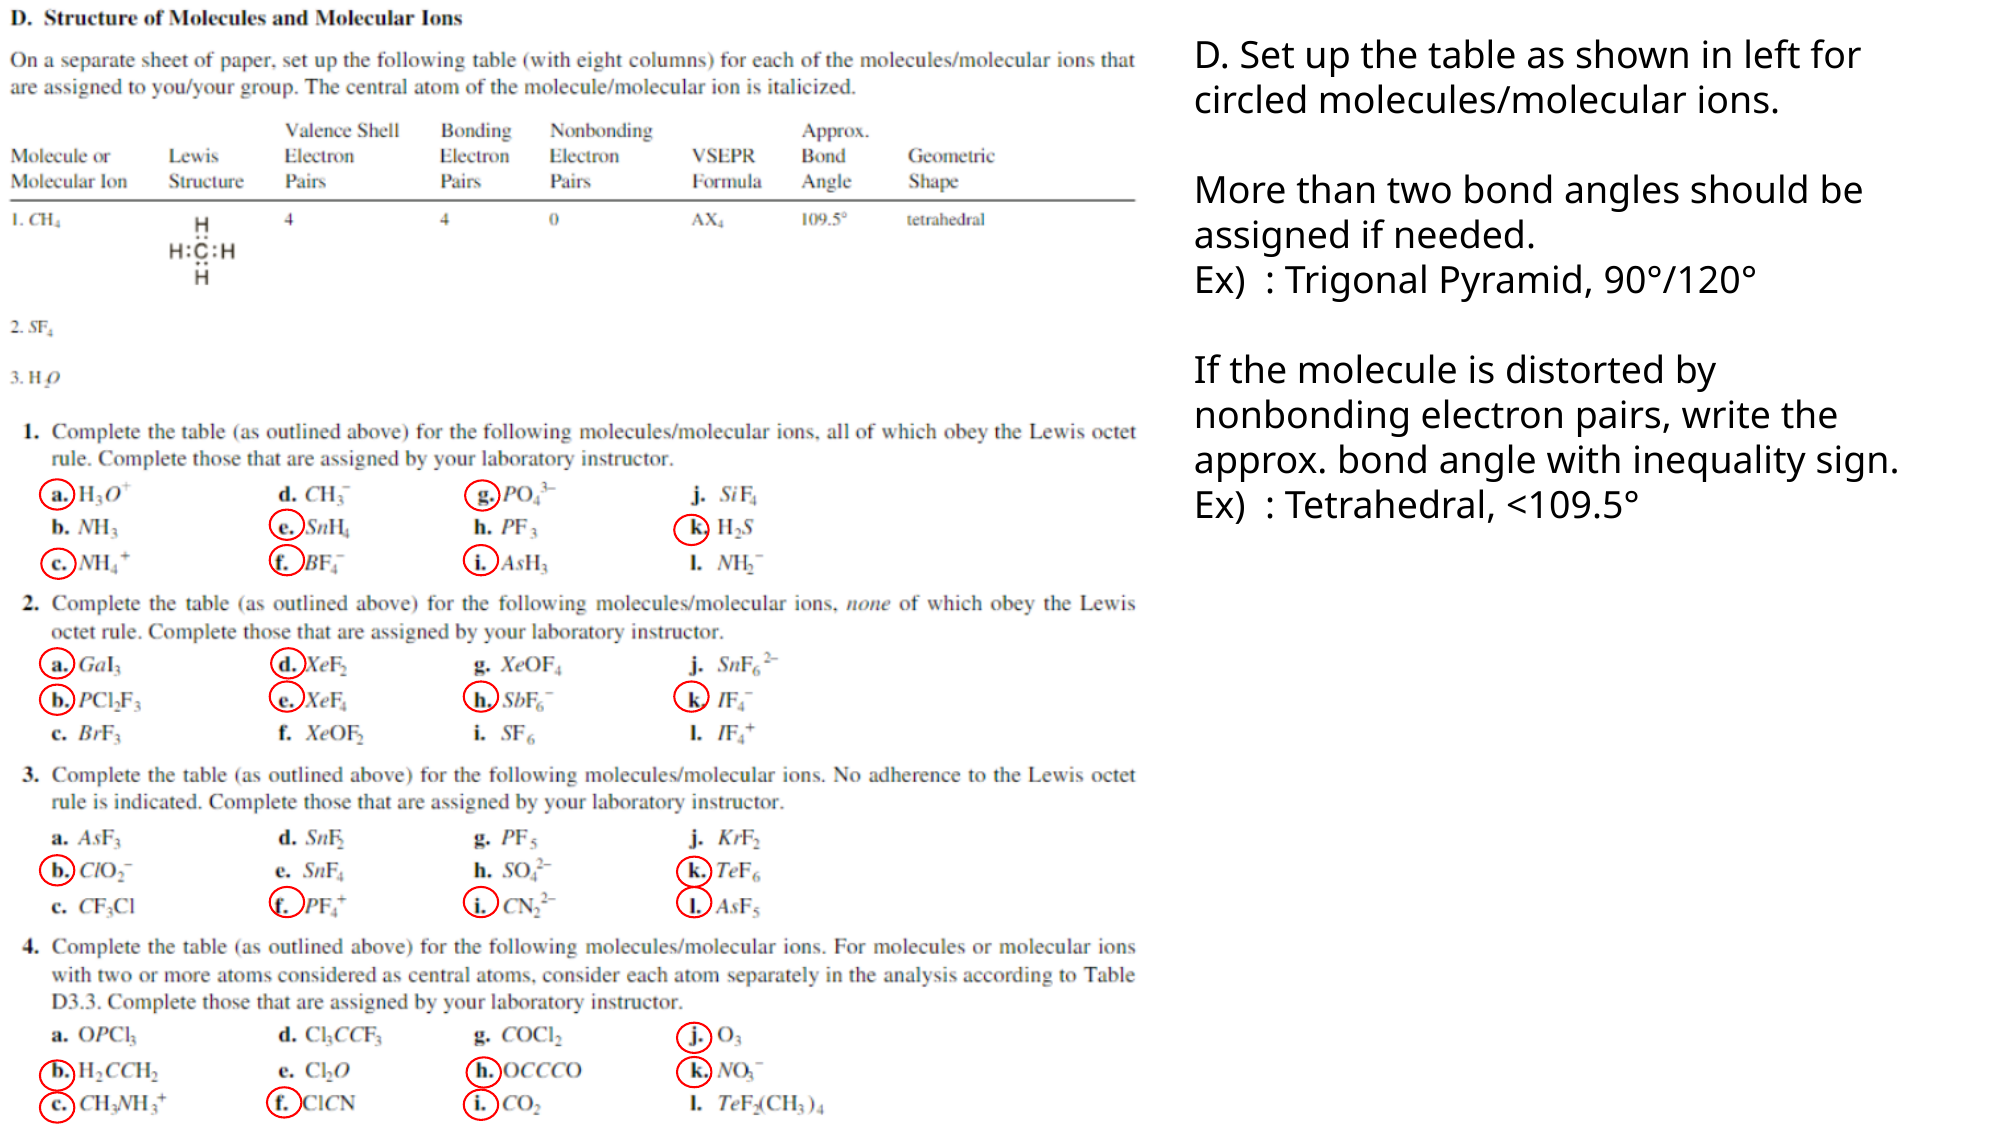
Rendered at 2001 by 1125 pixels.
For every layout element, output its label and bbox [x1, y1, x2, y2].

text_box [2, 0, 1148, 1123]
